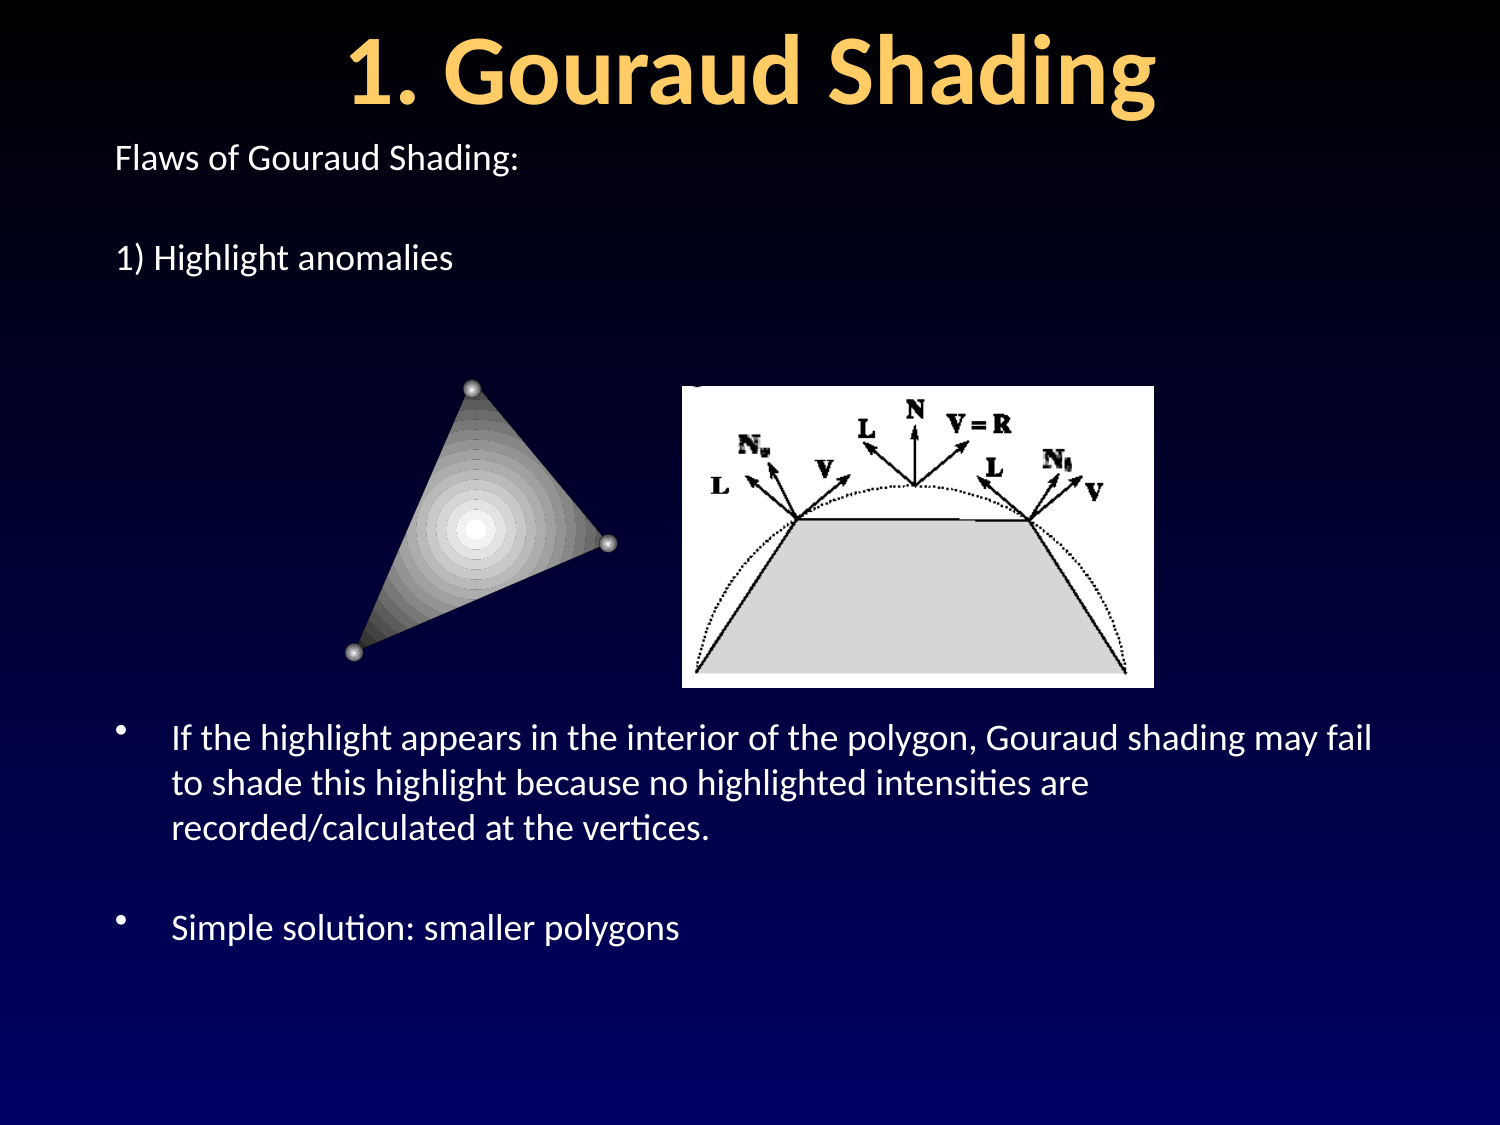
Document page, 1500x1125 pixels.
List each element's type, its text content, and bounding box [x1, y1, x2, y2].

text_box Flaws of Gouraud Shading: 1) Highlight anomalies If the highlight appears in the interior of the polygon, Gouraud shading may fail to shade this highlight because no highlighted intensities are recorded/calculated at the vertices. Simple solution: smaller polygons [99, 124, 1394, 1038]
picture [681, 386, 1154, 688]
text_box 1. Gouraud Shading [278, 24, 1224, 105]
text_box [343, 378, 619, 663]
